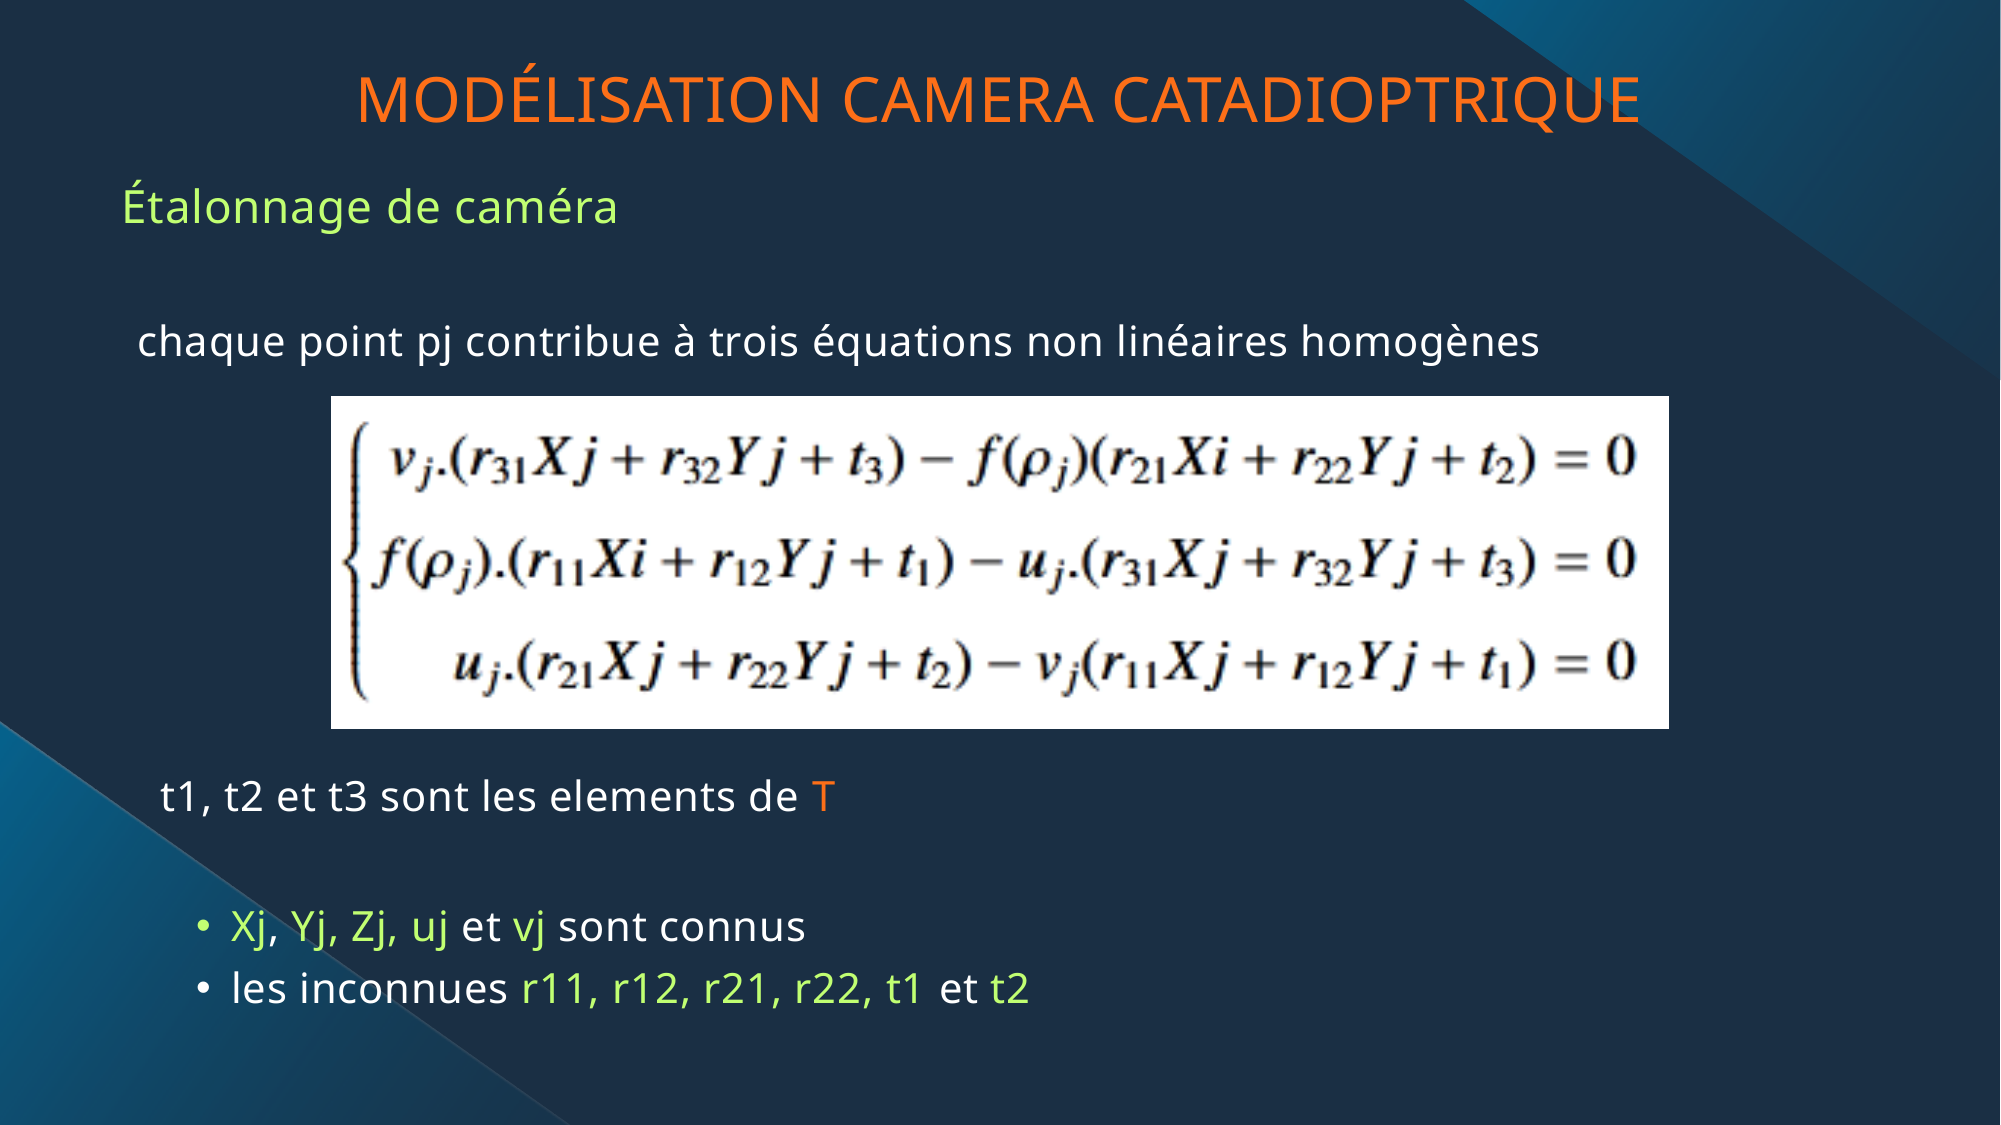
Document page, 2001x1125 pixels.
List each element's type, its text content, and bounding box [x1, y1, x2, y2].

text_box chaque point pj contribue à trois équations non linéaires homogènes [137, 311, 1631, 366]
text_box Xj, Yj, Zj, uj et vj sont connus [160, 896, 1511, 951]
text_box les inconnues r11, r12, r21, r22, t1 et t2 [771, 957, 1511, 1012]
text_box MODÉLISATION CAMERA CATADIOPTRIQUE [0, 74, 1421, 136]
text_box Étalonnage de caméra [112, 173, 629, 233]
text_box t1, t2 et t3 sont les elements de T [160, 765, 1511, 820]
picture [330, 396, 1670, 729]
picture [0, 789, 766, 1125]
picture [1426, 0, 2001, 381]
